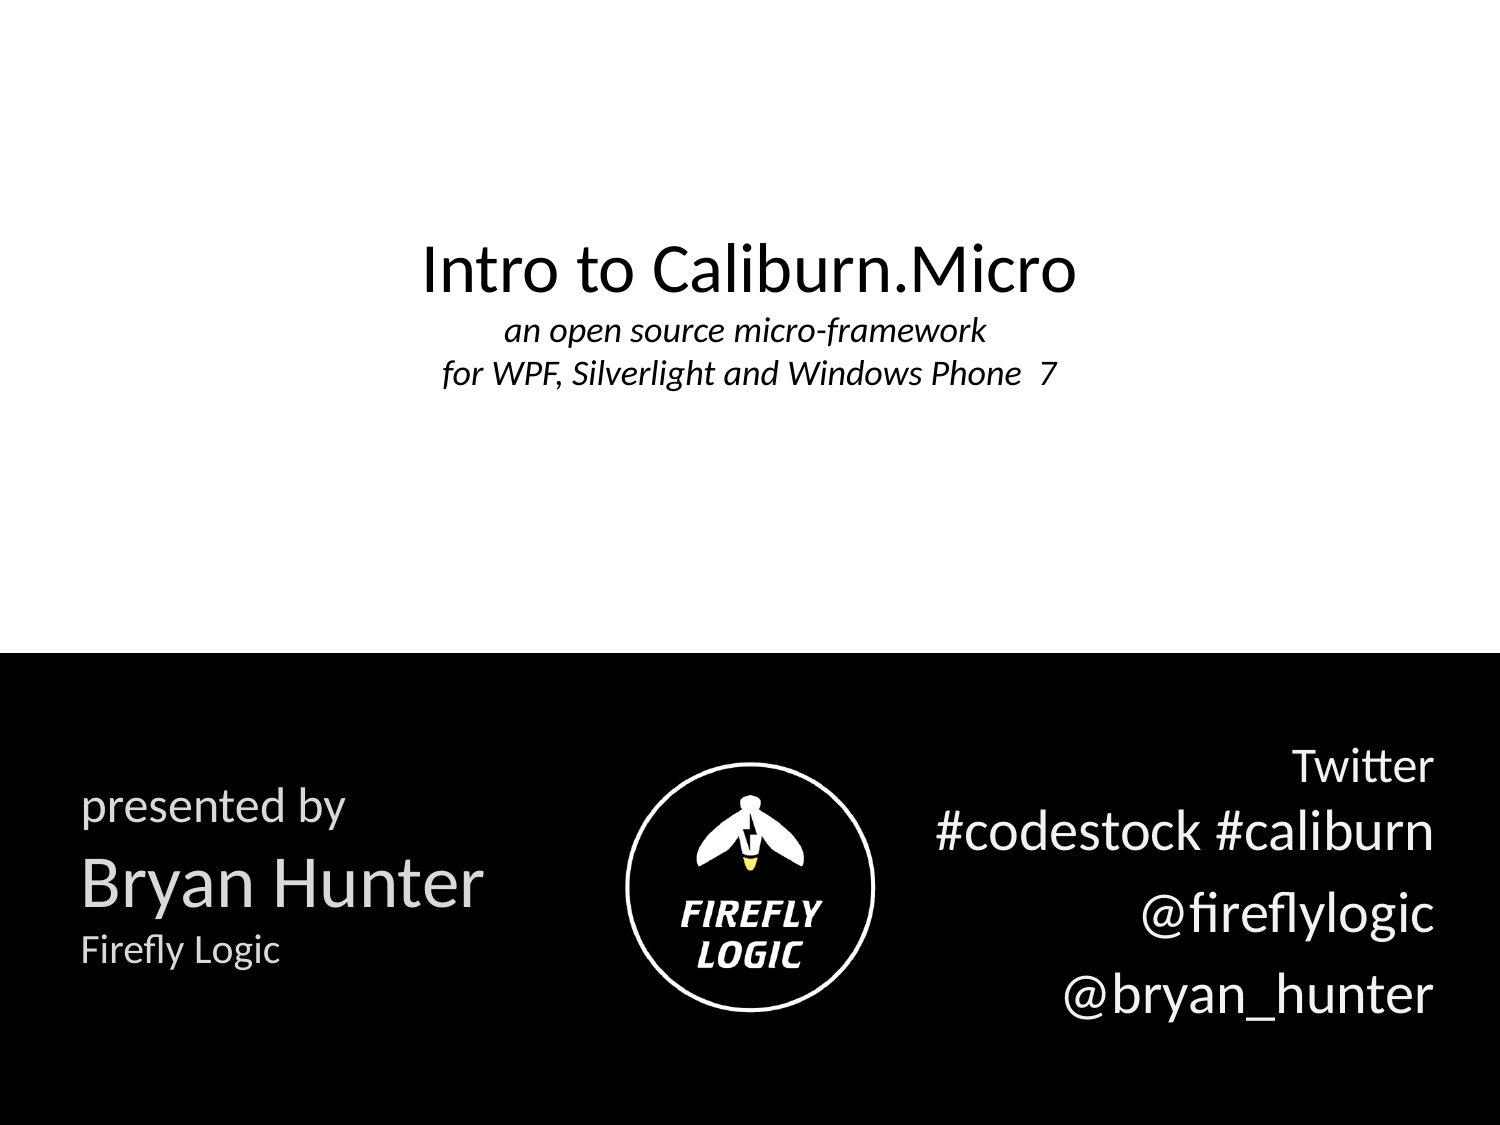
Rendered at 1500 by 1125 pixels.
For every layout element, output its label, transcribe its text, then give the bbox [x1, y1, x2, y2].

picture [623, 760, 877, 1015]
title Intro to Caliburn.Micro an open source micro-framework for WPF, Silverlight and Windows Phone 7 [24, 212, 1475, 479]
text_box Twitter #codestock #caliburn @fireflylogic @bryan_hunter [891, 725, 1450, 1050]
text_box [0, 651, 1500, 1125]
text_box presented by Bryan Hunter Firefly Logic [65, 764, 619, 1011]
